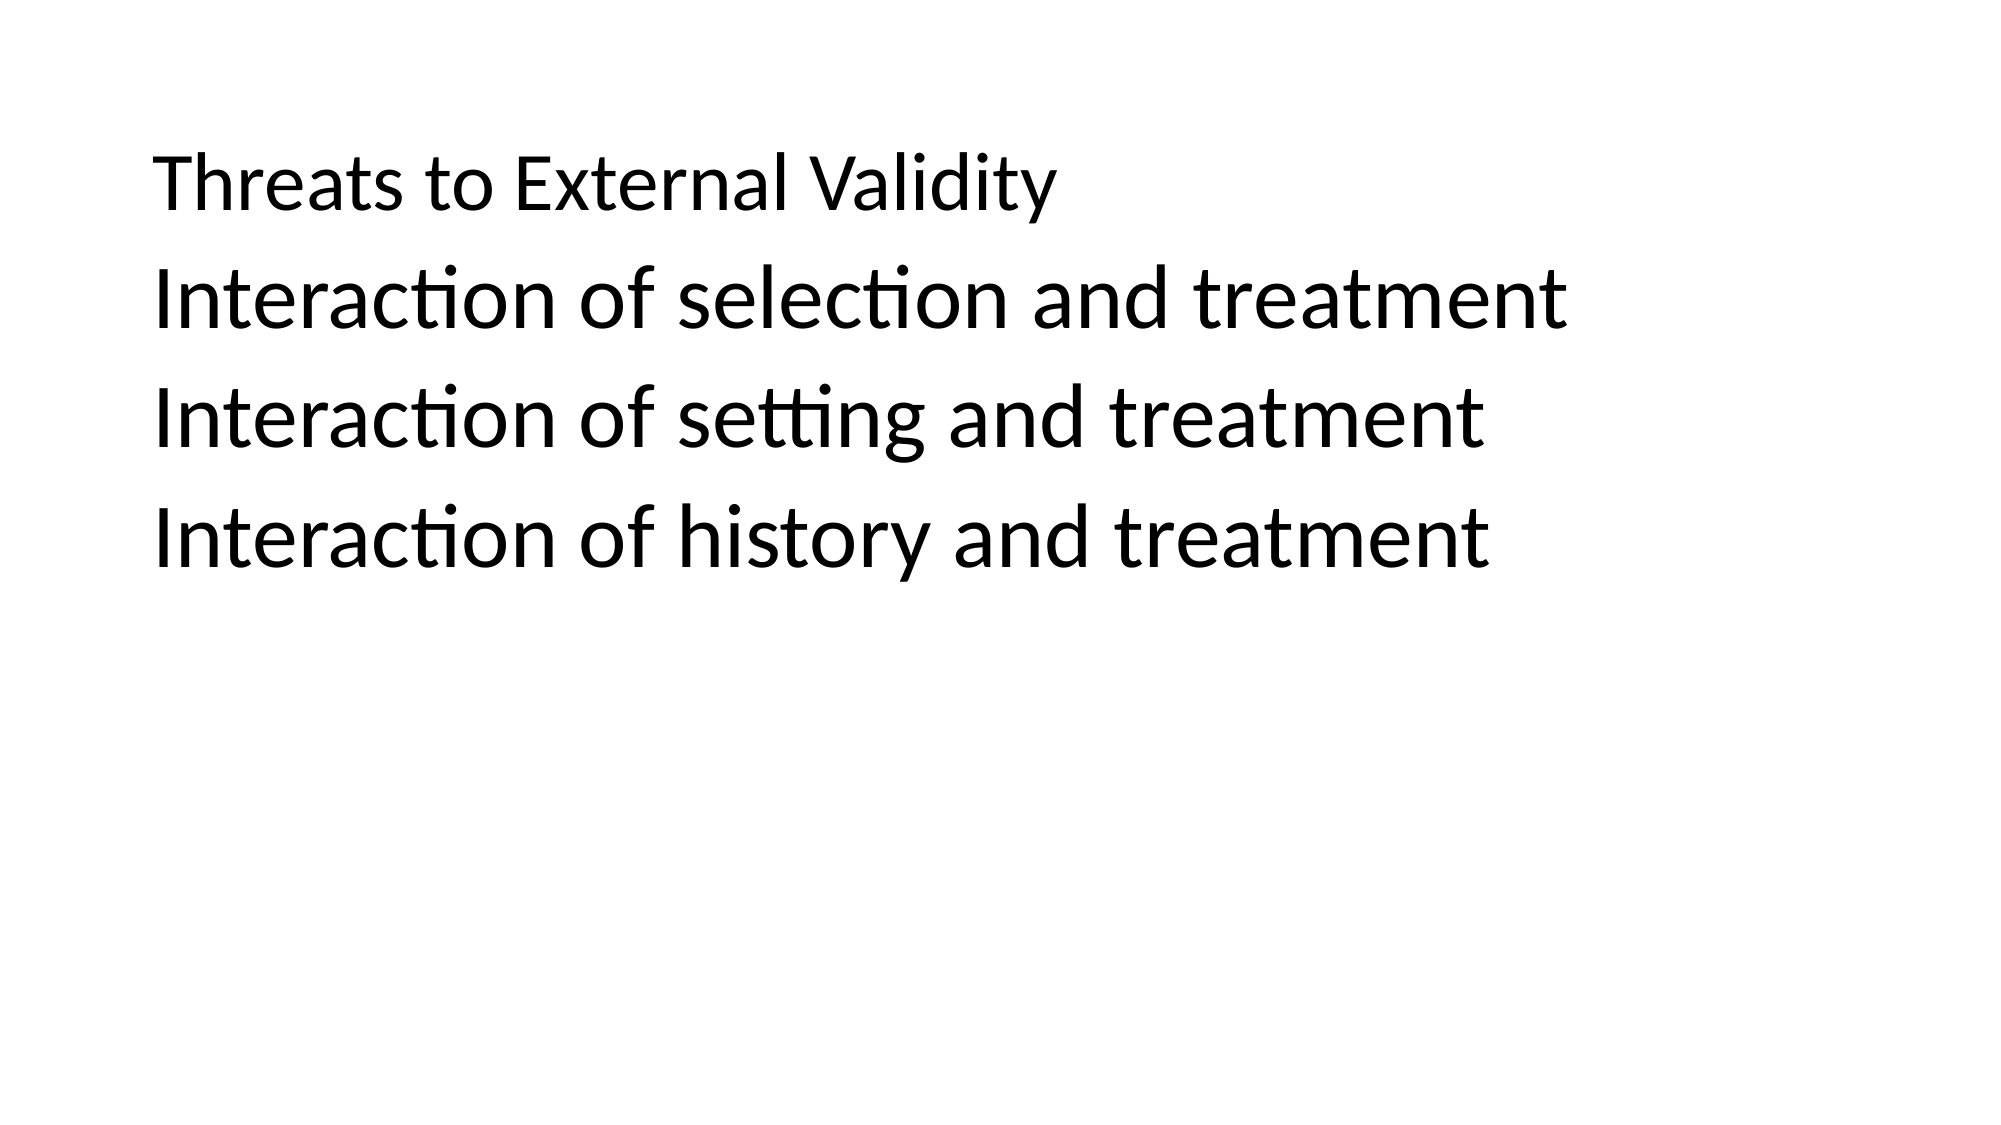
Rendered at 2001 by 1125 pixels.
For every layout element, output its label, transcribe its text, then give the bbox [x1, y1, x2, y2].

list Threats to External Validity Interaction of selection and treatment Interaction of setting and treatment Interaction of history and treatment [137, 130, 1863, 1014]
